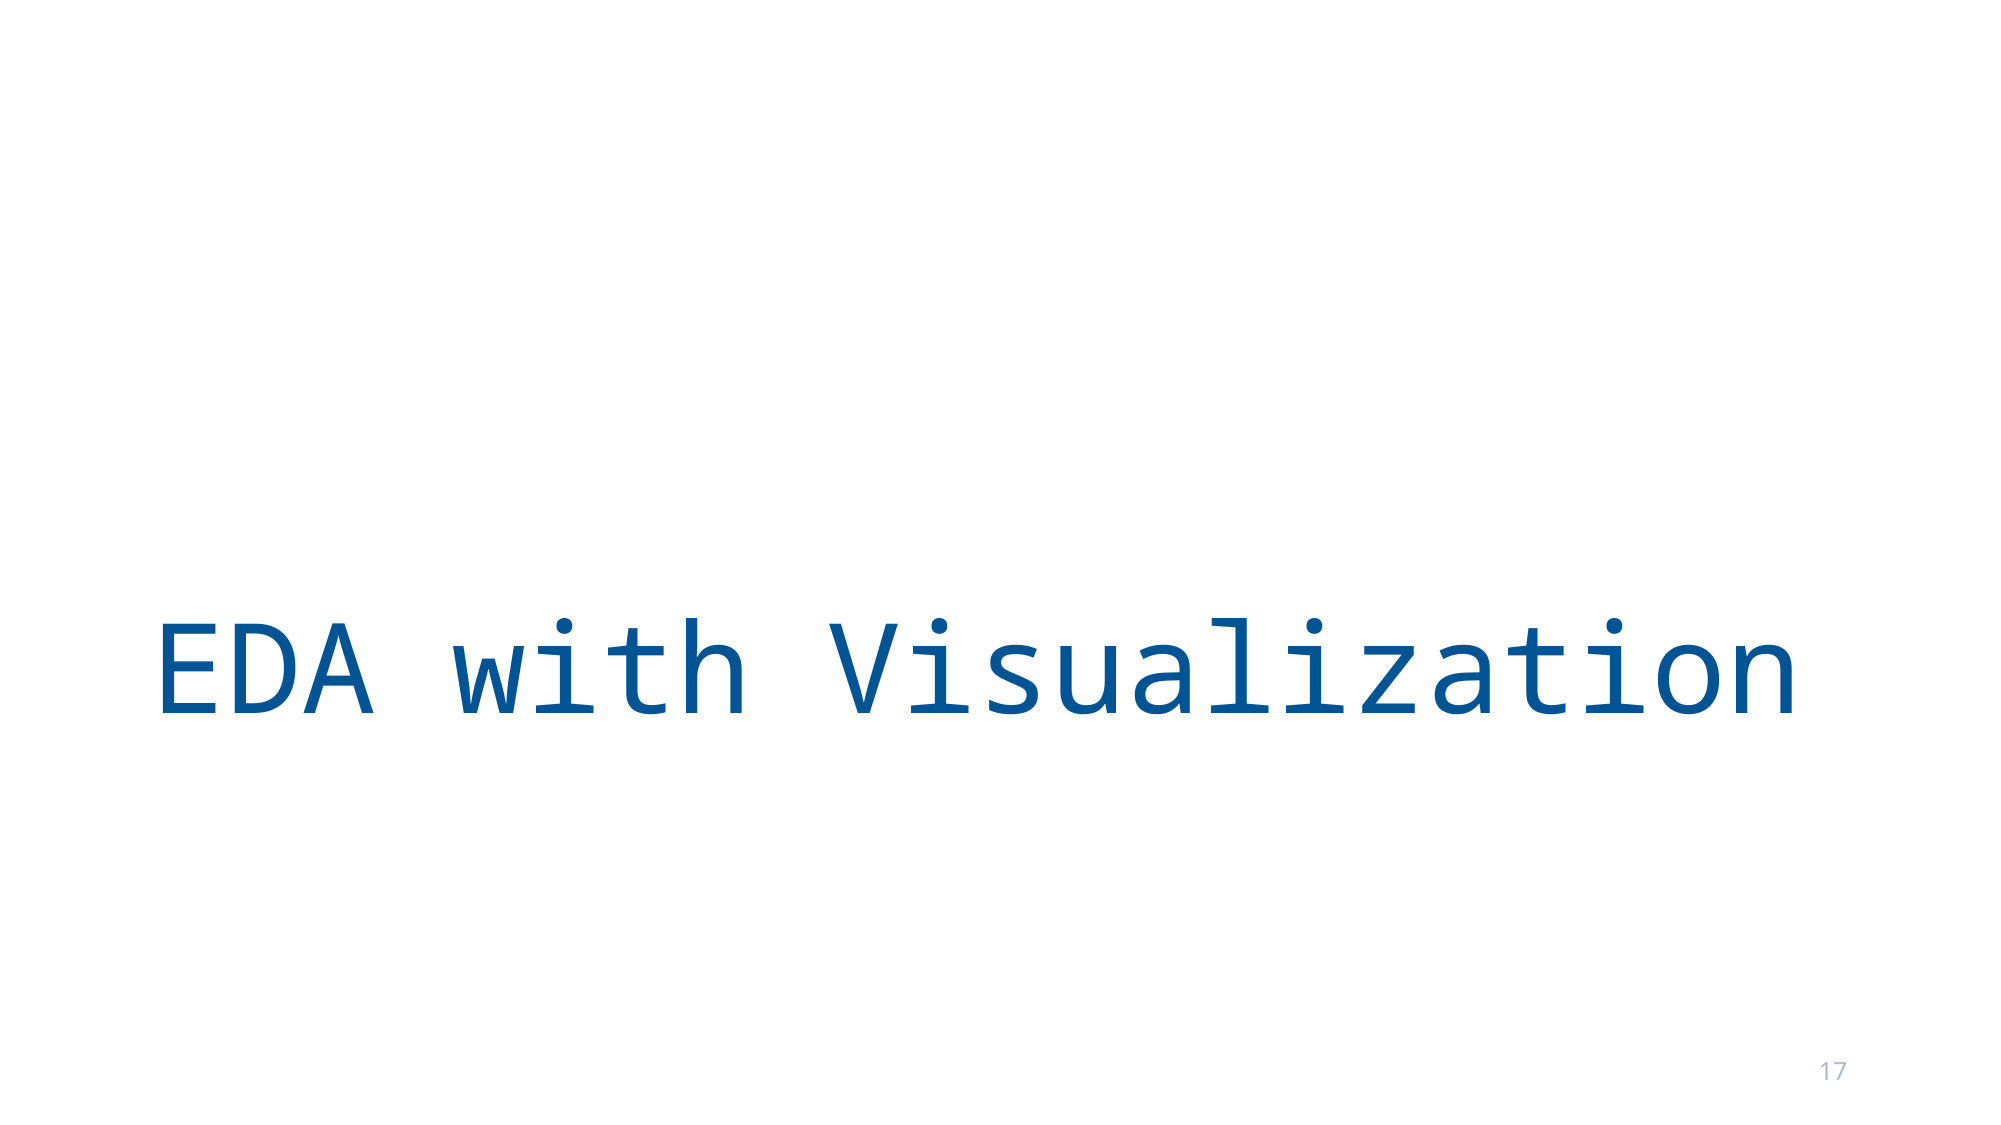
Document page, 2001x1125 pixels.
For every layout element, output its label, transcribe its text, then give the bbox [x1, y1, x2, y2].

slide_number 17 [1412, 1042, 1863, 1103]
title EDA with Visualization [136, 280, 1862, 749]
